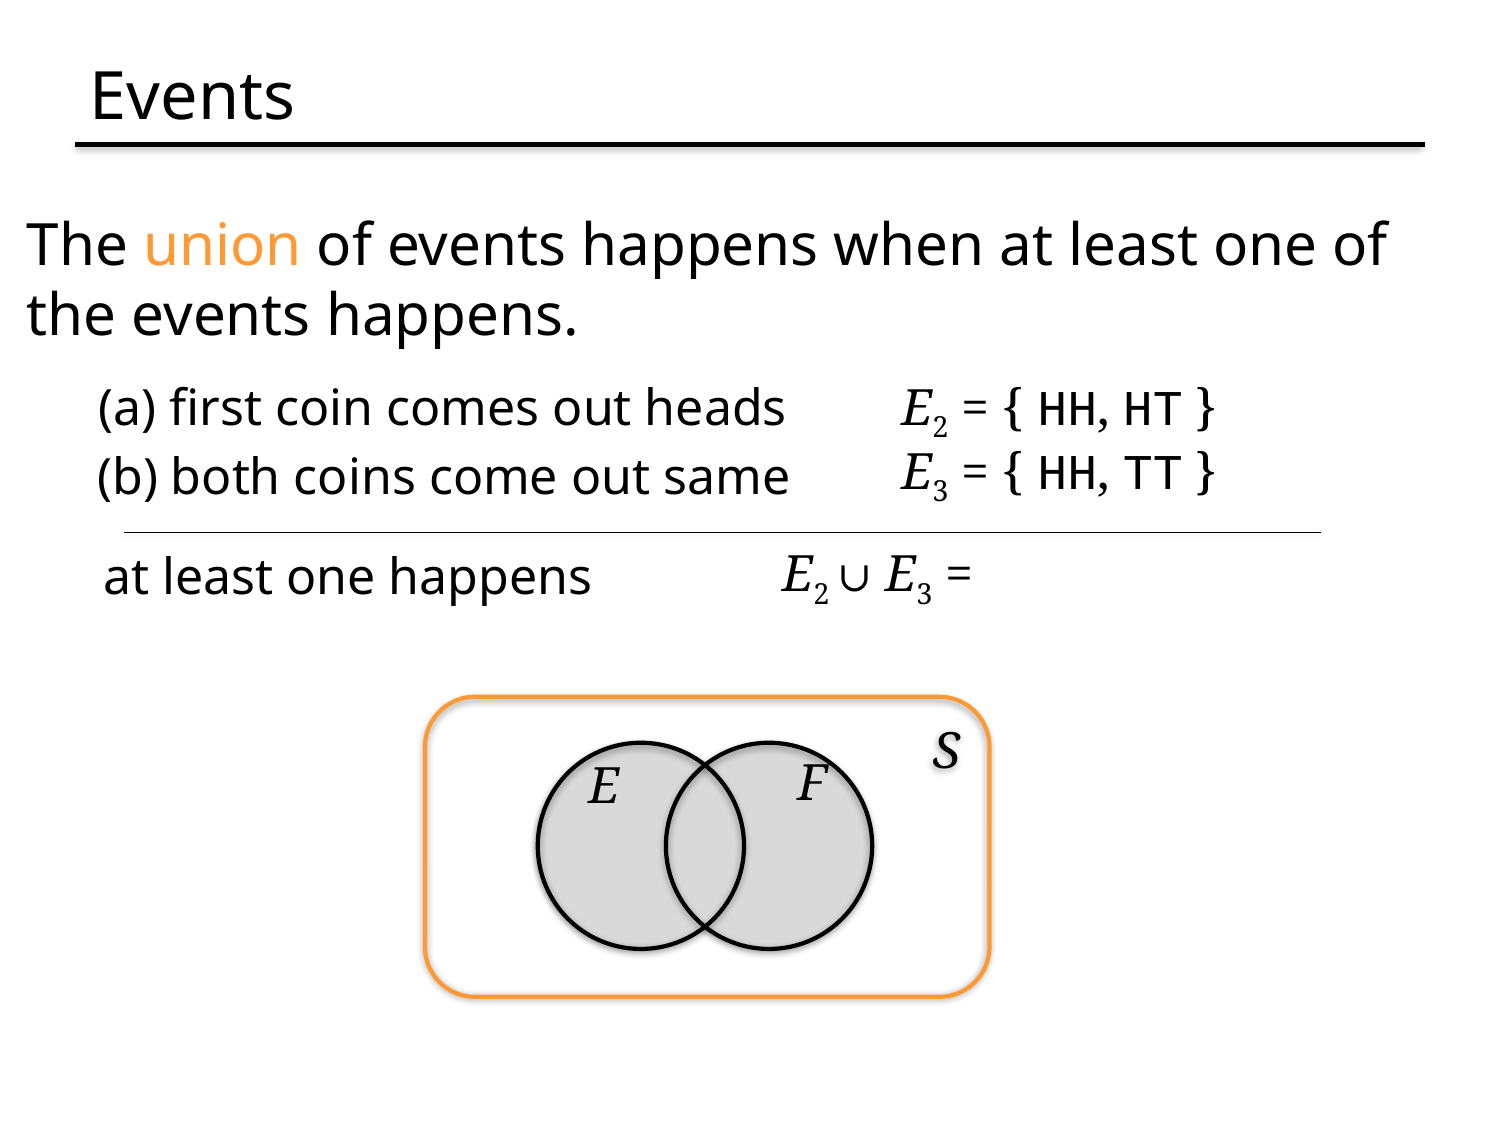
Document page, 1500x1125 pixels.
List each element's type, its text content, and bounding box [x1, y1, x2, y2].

text_box The union of events happens when at least one of the events happens. [12, 199, 1418, 355]
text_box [105, 531, 1322, 614]
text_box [107, 367, 1245, 514]
title Events [75, 45, 1425, 145]
text_box F [782, 742, 843, 818]
text_box [535, 740, 704, 952]
text_box E [573, 745, 635, 821]
text_box S [422, 694, 992, 999]
text_box [663, 740, 875, 952]
